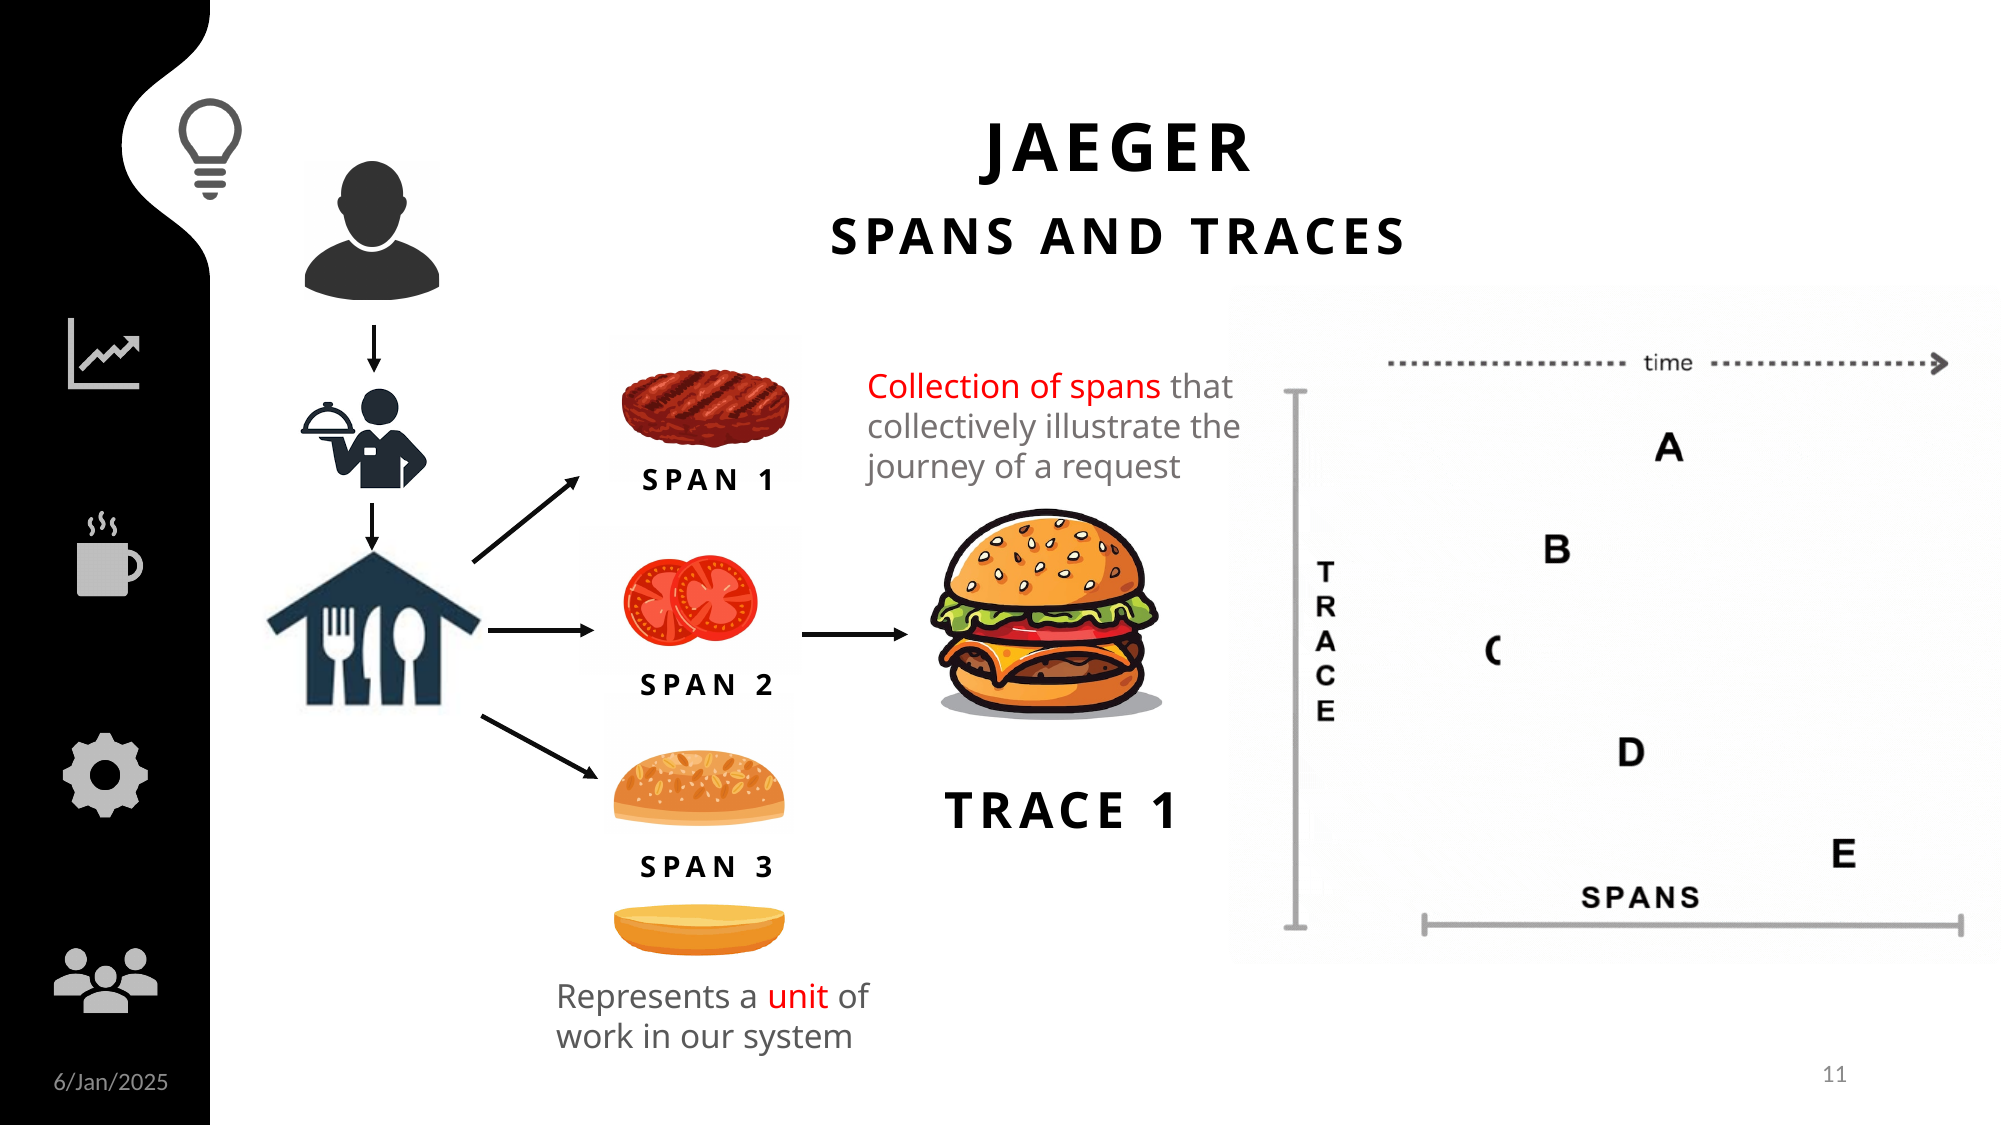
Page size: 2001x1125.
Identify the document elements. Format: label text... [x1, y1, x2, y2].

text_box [481, 715, 599, 779]
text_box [472, 475, 580, 563]
text_box Represents a unit of work in our system [541, 968, 916, 1063]
text_box Collection of spans that collectively illustrate the journey of a request [852, 357, 1228, 493]
slide_number 11 [1412, 1042, 1863, 1103]
text_box SPAN 1 [627, 482, 790, 504]
picture [59, 502, 161, 605]
slide_number 6/Jan/2025 [38, 1050, 489, 1111]
text_box SPANS AND TRACES [815, 196, 1420, 272]
picture [604, 692, 794, 1025]
text_box TRACE 1 [929, 788, 1194, 847]
picture [579, 526, 802, 675]
text_box [0, 0, 211, 1125]
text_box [142, 80, 278, 217]
picture [45, 921, 165, 1040]
picture [221, 351, 527, 782]
picture [52, 303, 154, 404]
picture [45, 715, 165, 835]
text_box JAEGER [969, 97, 1266, 193]
picture [872, 440, 1220, 788]
picture [45, 86, 161, 203]
picture [609, 335, 802, 482]
text_box SPAN 2 [625, 675, 788, 692]
picture [304, 161, 440, 300]
picture [1228, 285, 2001, 964]
